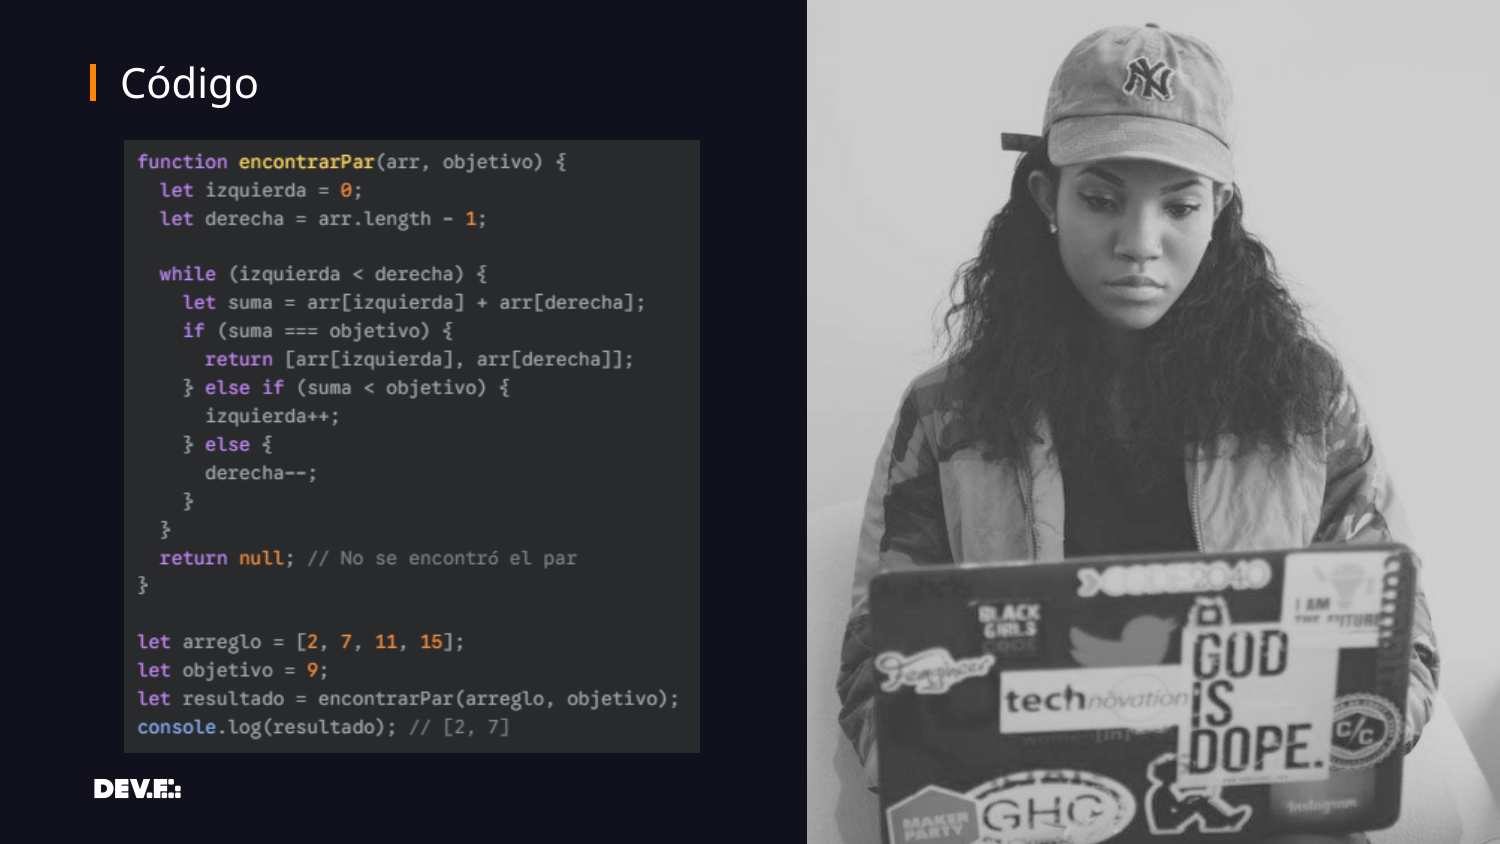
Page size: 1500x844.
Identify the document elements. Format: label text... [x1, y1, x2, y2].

picture [124, 139, 700, 753]
picture [93, 777, 182, 800]
picture [806, 0, 1500, 844]
text_box Código [105, 48, 801, 116]
